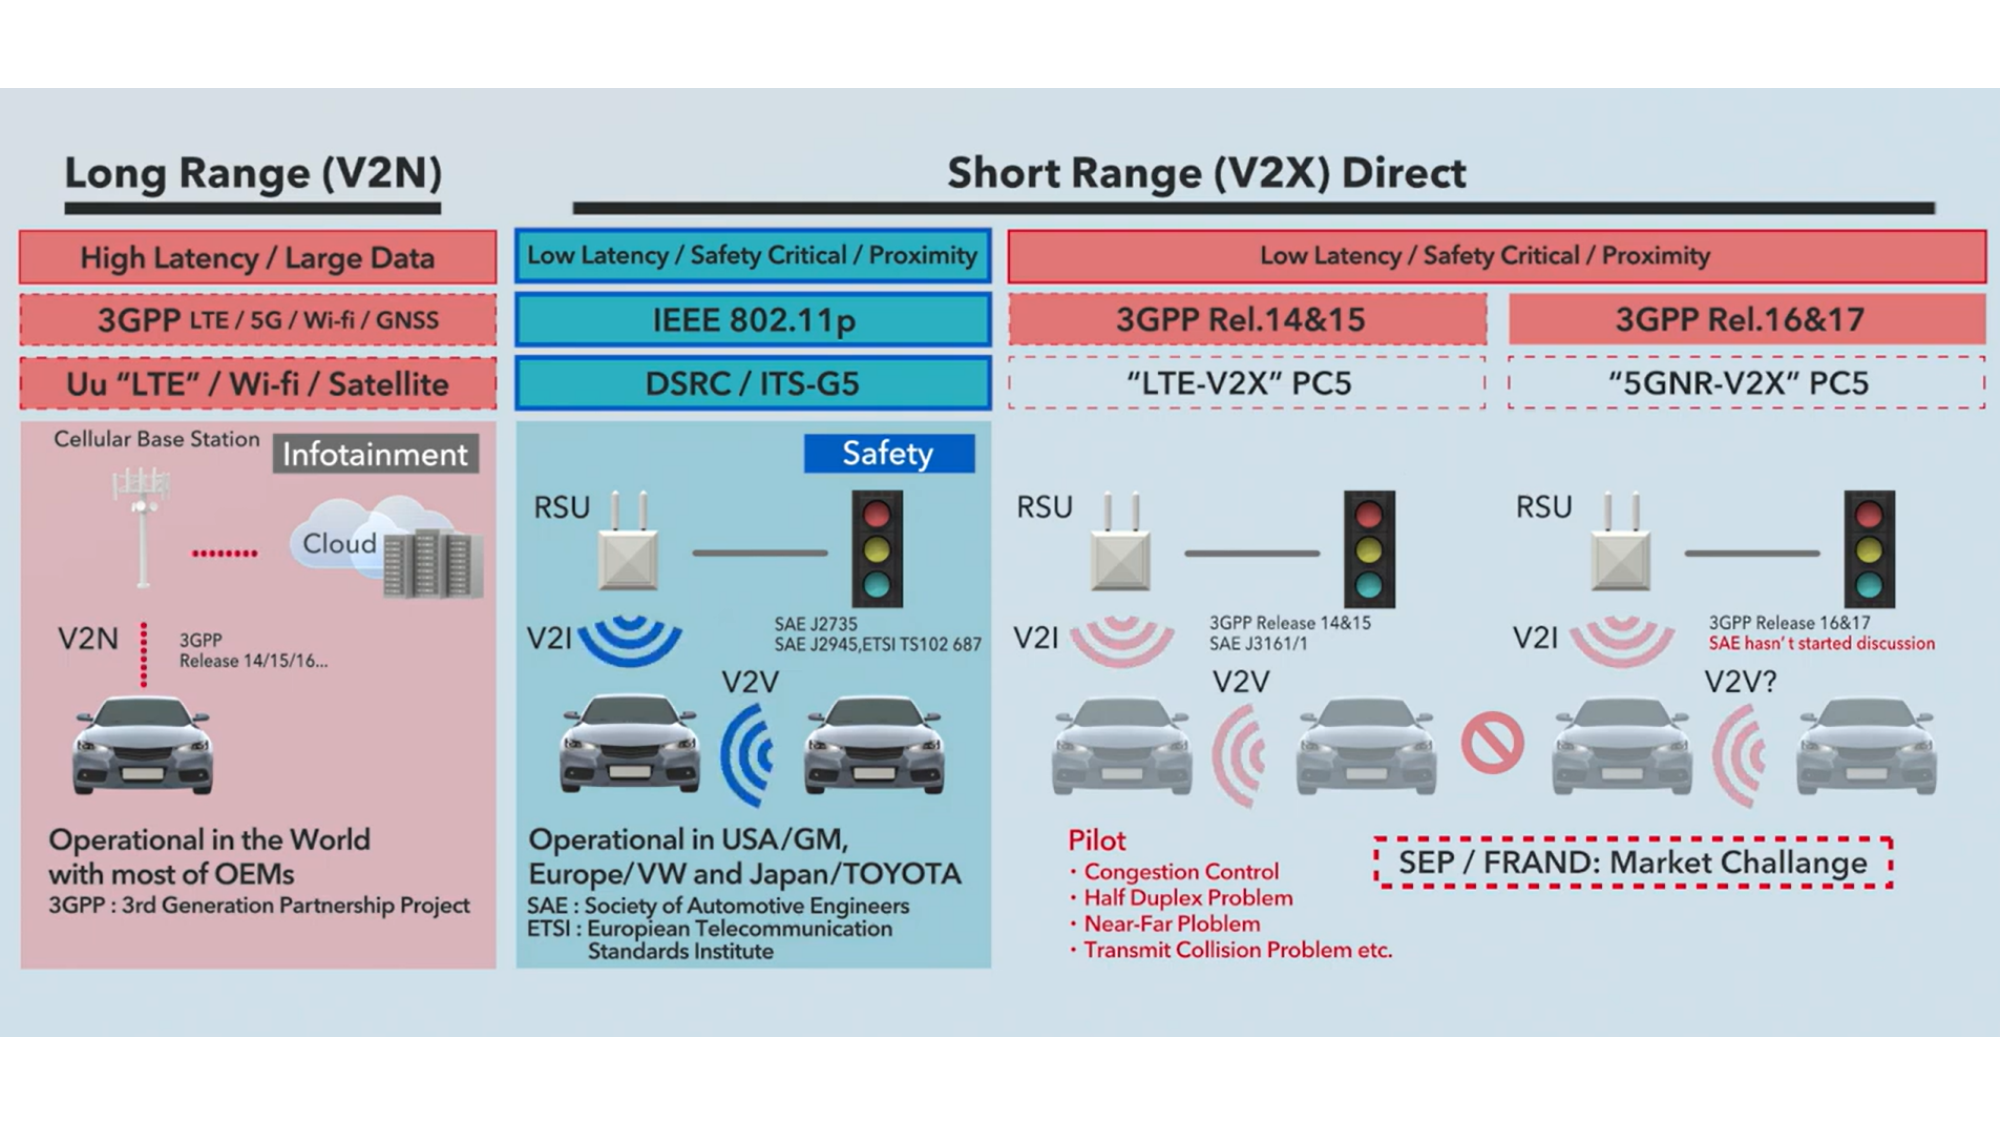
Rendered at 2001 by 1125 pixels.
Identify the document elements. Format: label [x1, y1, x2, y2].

picture [0, 87, 2000, 1037]
